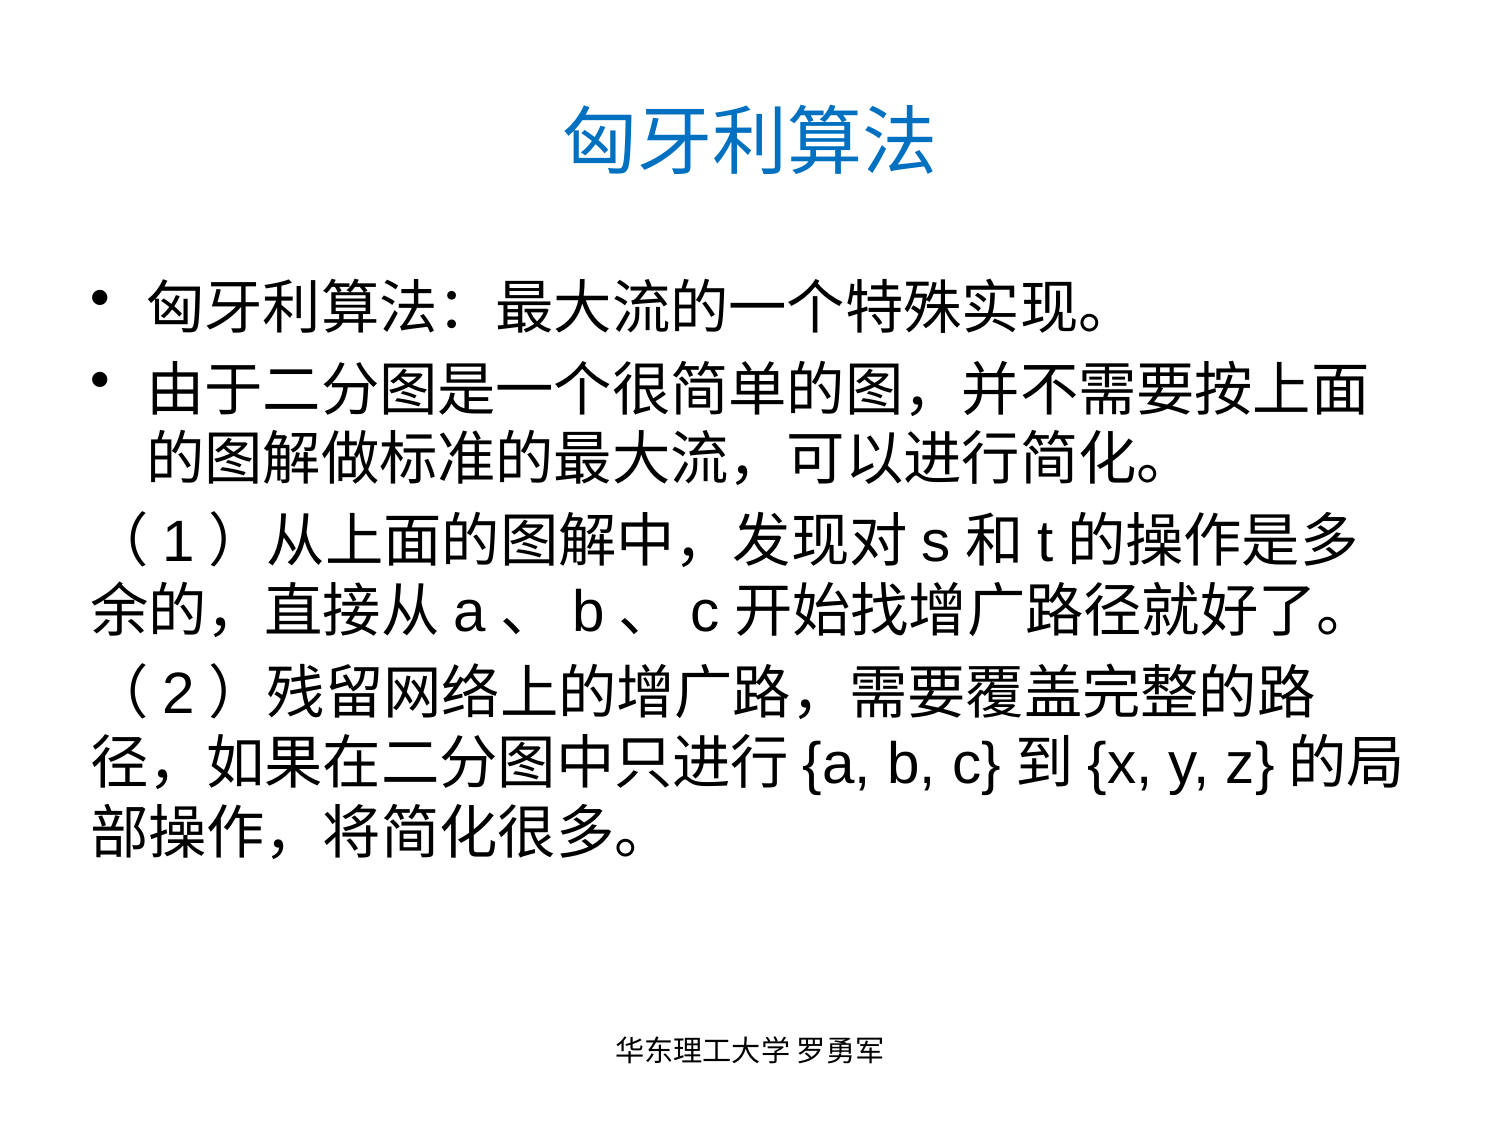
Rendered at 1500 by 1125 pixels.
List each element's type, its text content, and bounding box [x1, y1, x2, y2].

title 匈牙利算法 [75, 45, 1425, 233]
list 匈牙利算法：最大流的一个特殊实现。 由于二分图是一个很简单的图，并不需要按上面的图解做标准的最大流，可以进行简化。 （1）从上面的图解中，发现对s和t的操作是多余的，直接从a、b、c开始找增广路径就好了。 （2）残留网络上的增广路，需要覆盖完整的路径，如果在二分图中只进行{a, b, c}到{x, y, z}的局部操作，将简化很多。 [75, 262, 1425, 1005]
footer 华东理工大学 罗勇军 [512, 1024, 988, 1103]
